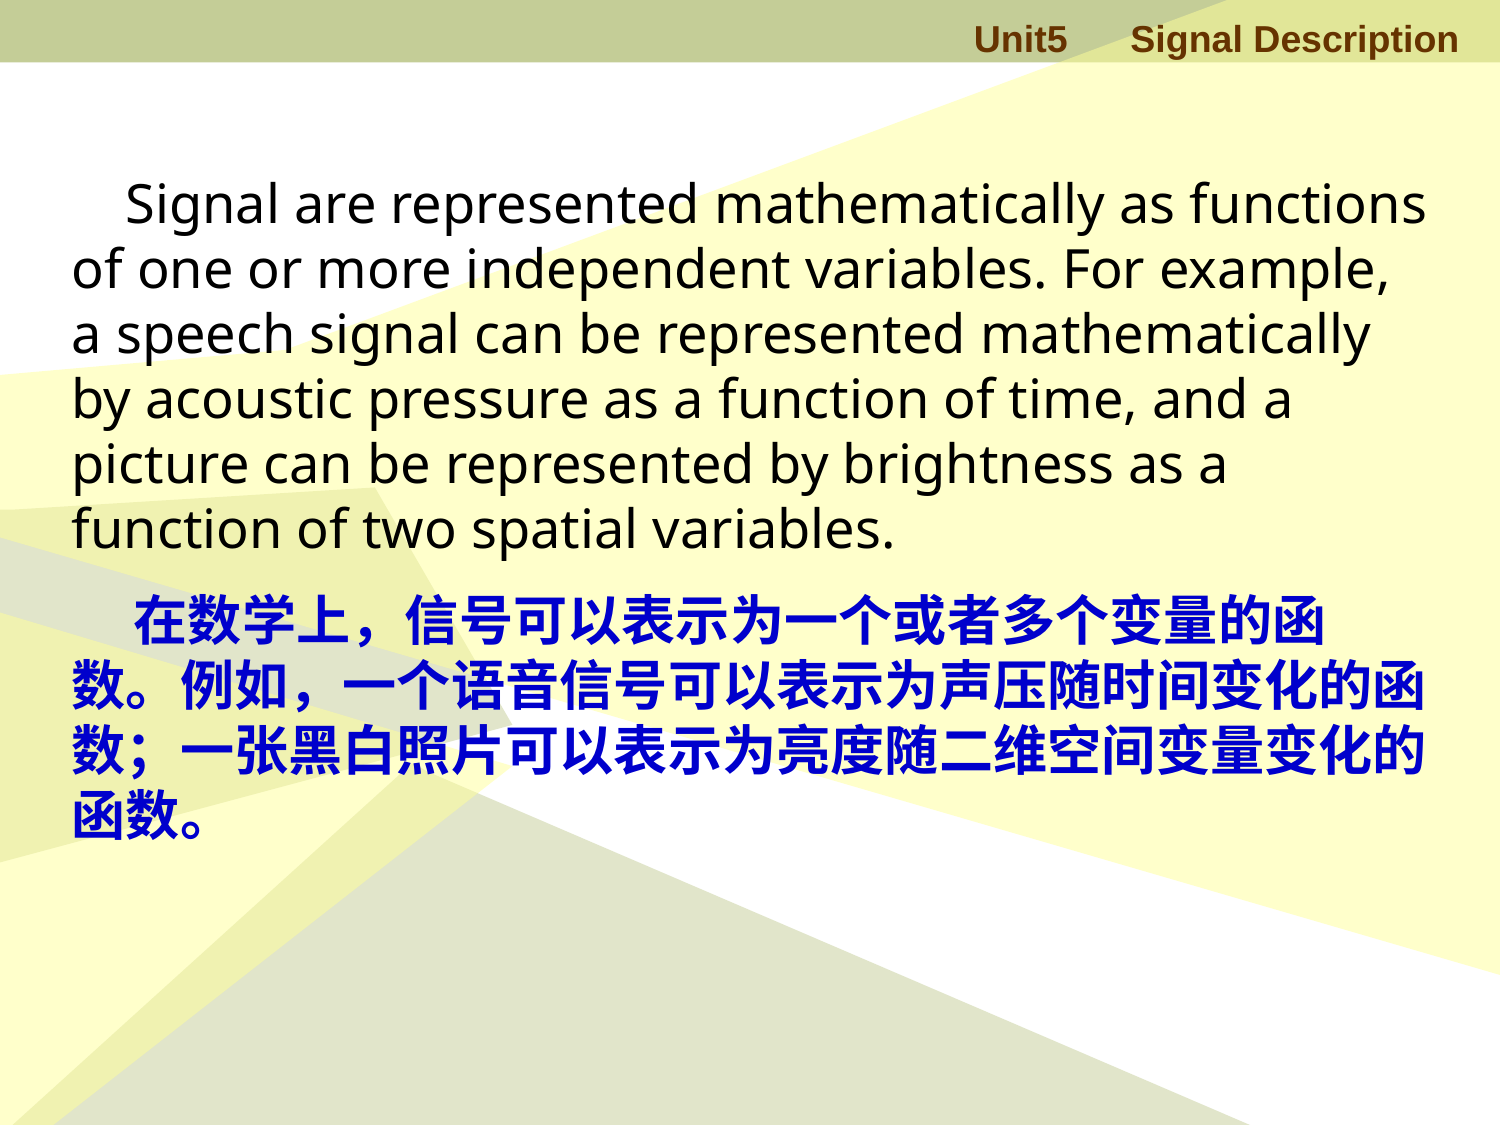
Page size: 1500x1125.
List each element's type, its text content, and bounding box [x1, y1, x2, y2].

text_box Signal are represented mathematically as functions of one or more independent variables. For example, a speech signal can be represented mathematically by acoustic pressure as a function of time, and a picture can be represented by brightness as a function of two spatial variables. 在数学上，信号可以表示为一个或者多个变量的函数。例如，一个语音信号可以表示为声压随时间变化的函数；一张黑白照片可以表示为亮度随二维空间变量变化的函数。 [56, 162, 1445, 854]
